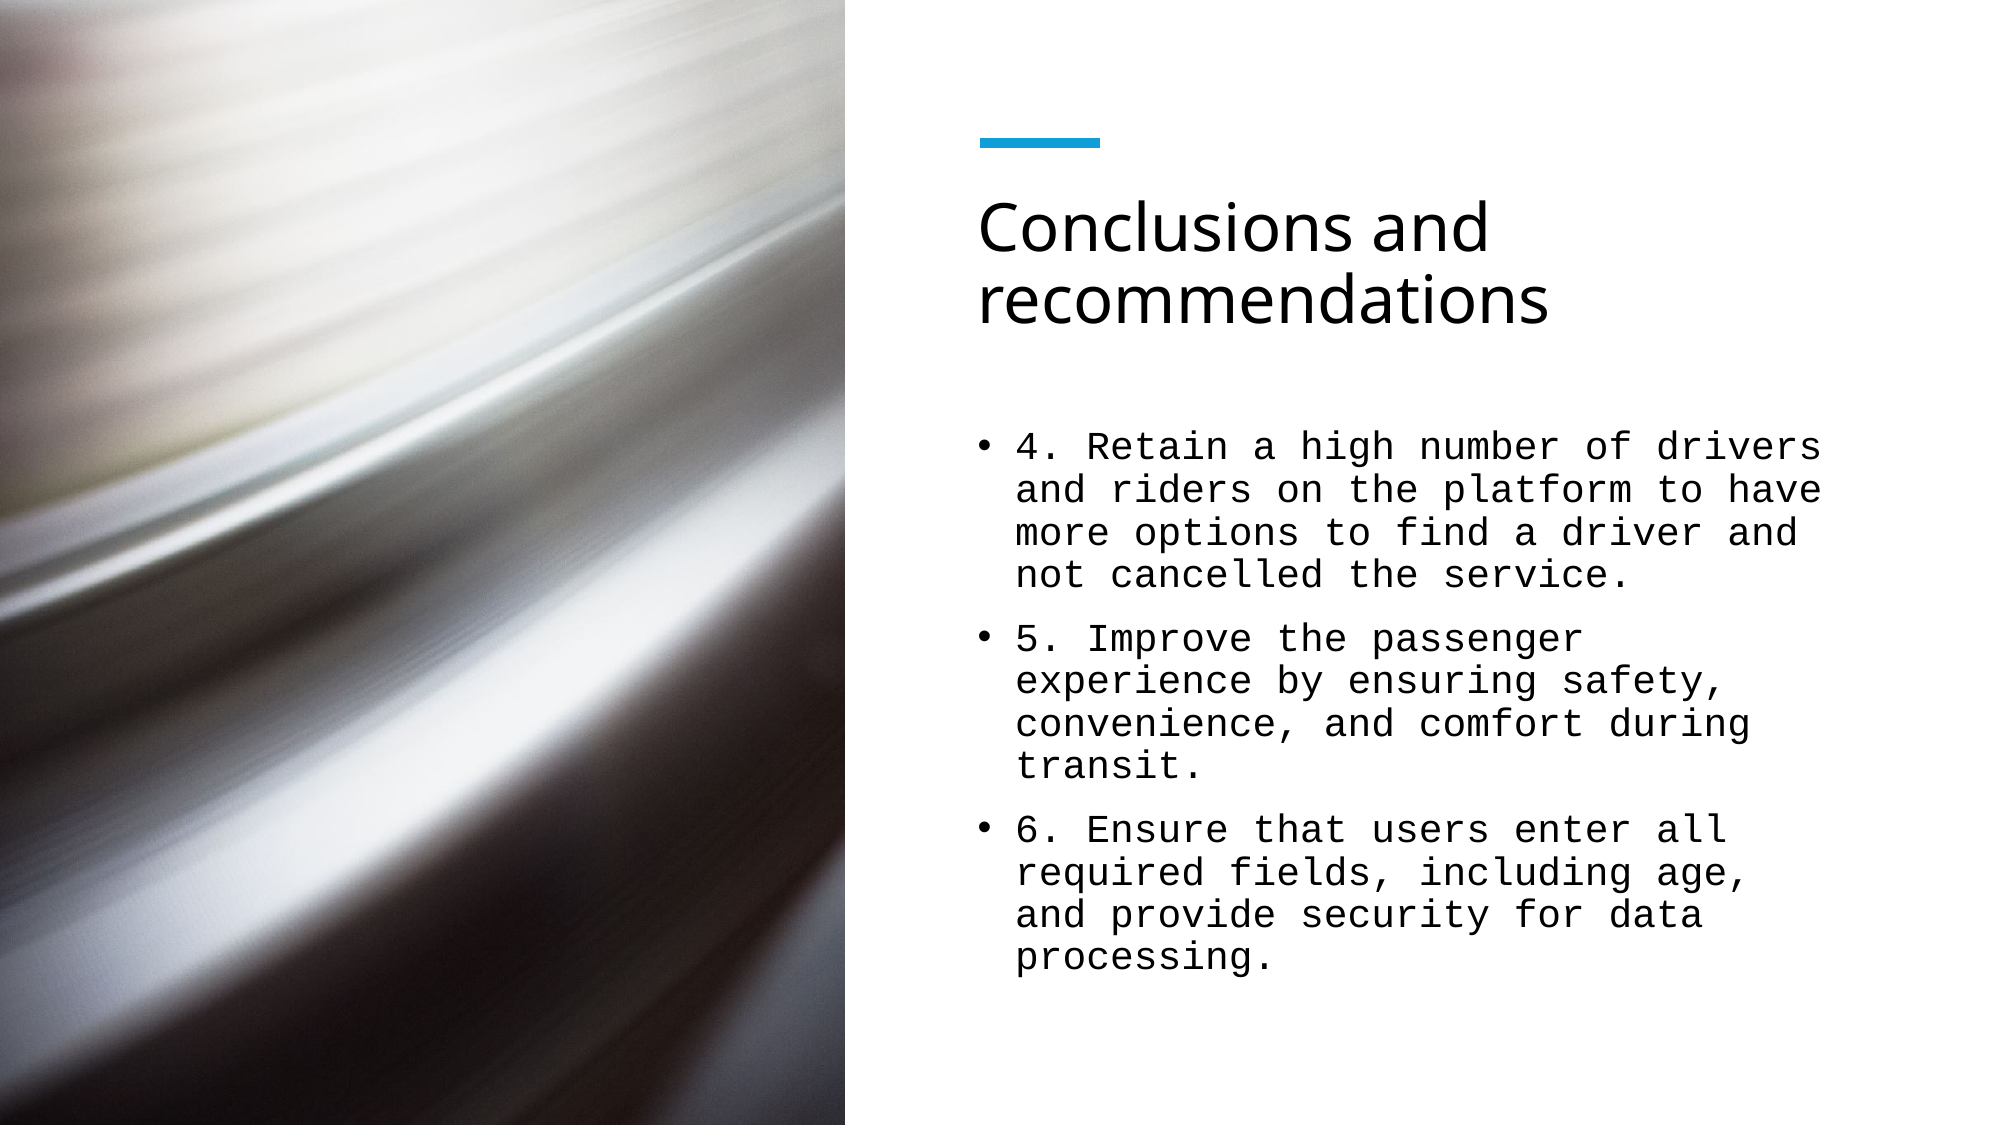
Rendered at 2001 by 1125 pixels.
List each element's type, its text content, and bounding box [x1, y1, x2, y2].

picture [0, 0, 846, 1125]
list 4. Retain a high number of drivers and riders on the platform to have more options to find a driver and not cancelled the service. 5. Improve the passenger experience by ensuring safety, convenience, and comfort during transit. 6. Ensure that users enter all required fields, including age, and provide security for data processing. [962, 418, 1856, 1008]
title Conclusions and recommendations [962, 186, 1856, 417]
